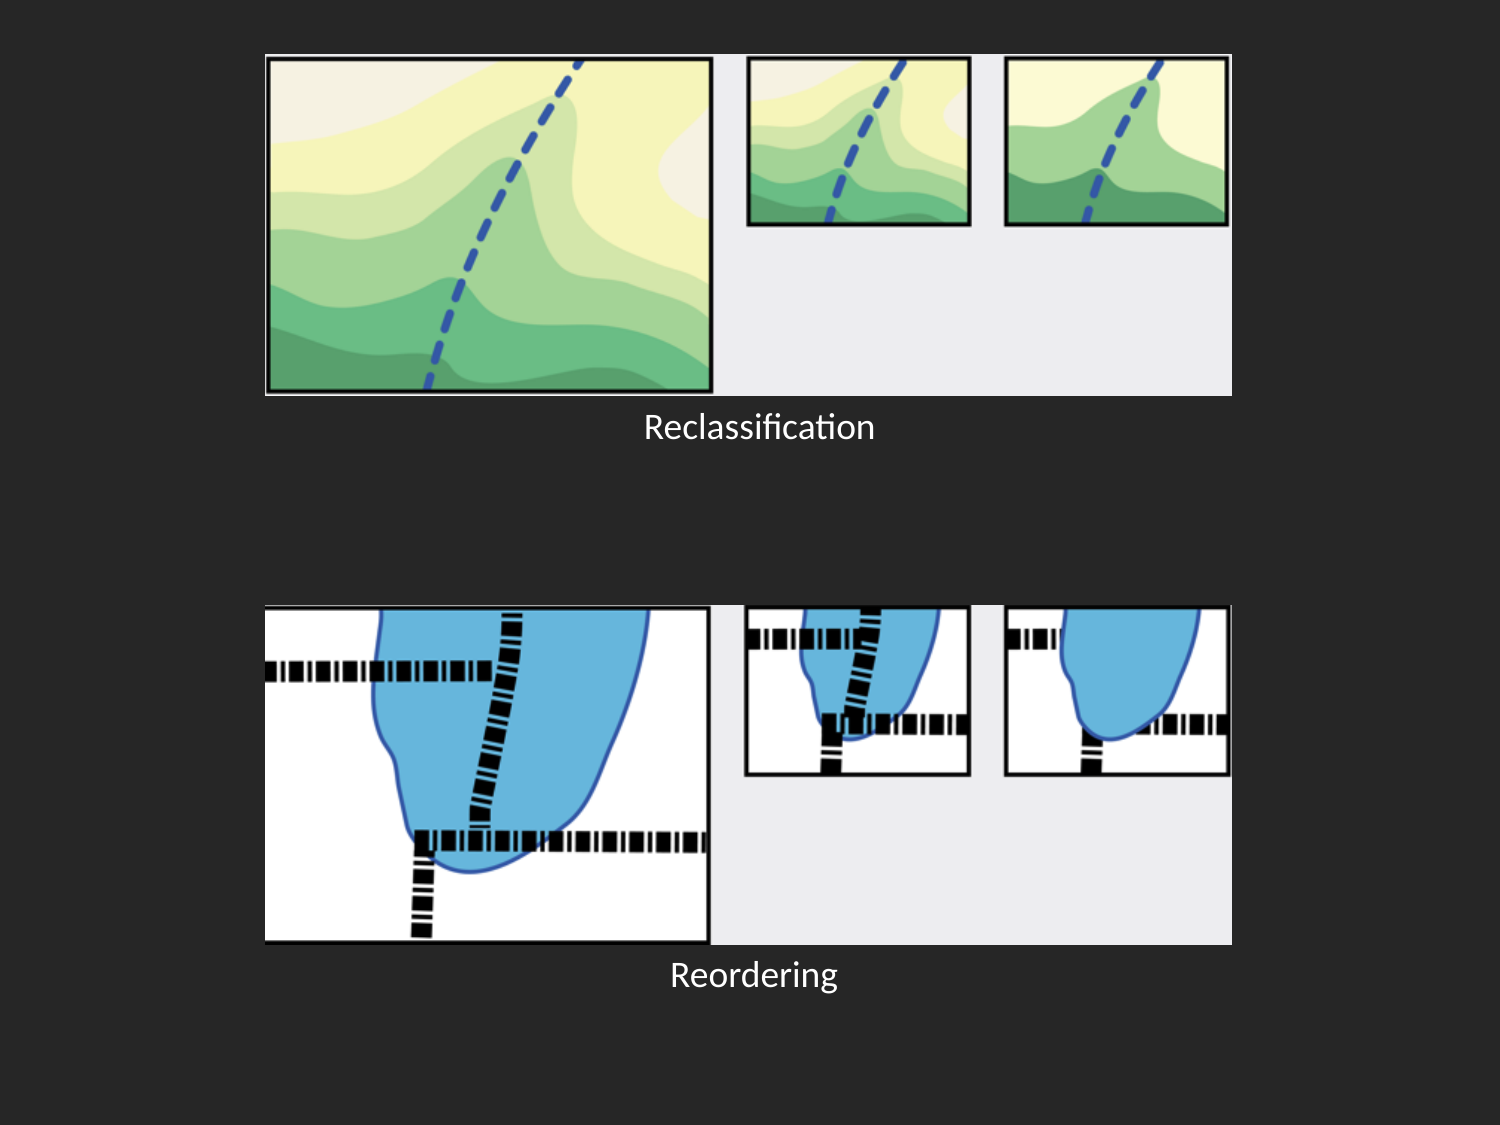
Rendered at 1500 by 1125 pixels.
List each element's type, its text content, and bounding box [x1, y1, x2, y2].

text_box Reclassification [625, 405, 895, 455]
text_box Reordering [619, 953, 889, 1003]
picture [265, 605, 1232, 946]
picture [265, 54, 1232, 396]
